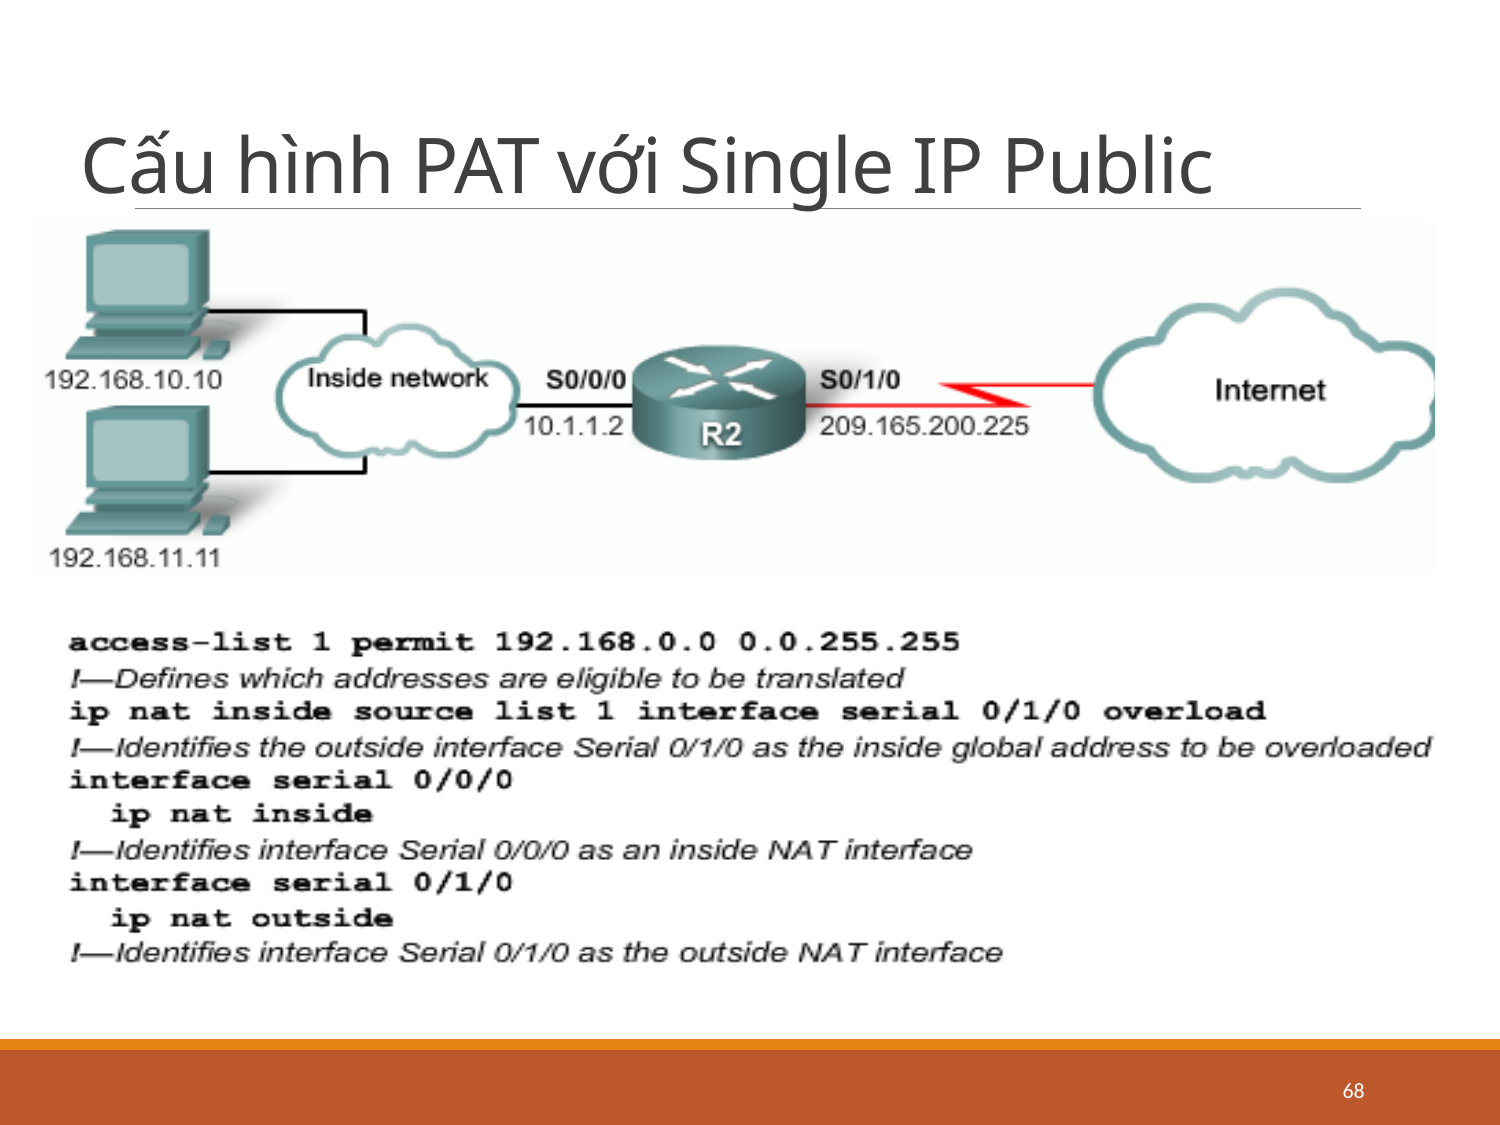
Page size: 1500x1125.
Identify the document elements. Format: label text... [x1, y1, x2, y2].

picture [30, 222, 1436, 574]
slide_number 68 [1218, 1059, 1380, 1120]
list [64, 628, 1468, 1005]
title Cấu hình PAT với Single IP Public [65, 79, 1402, 217]
